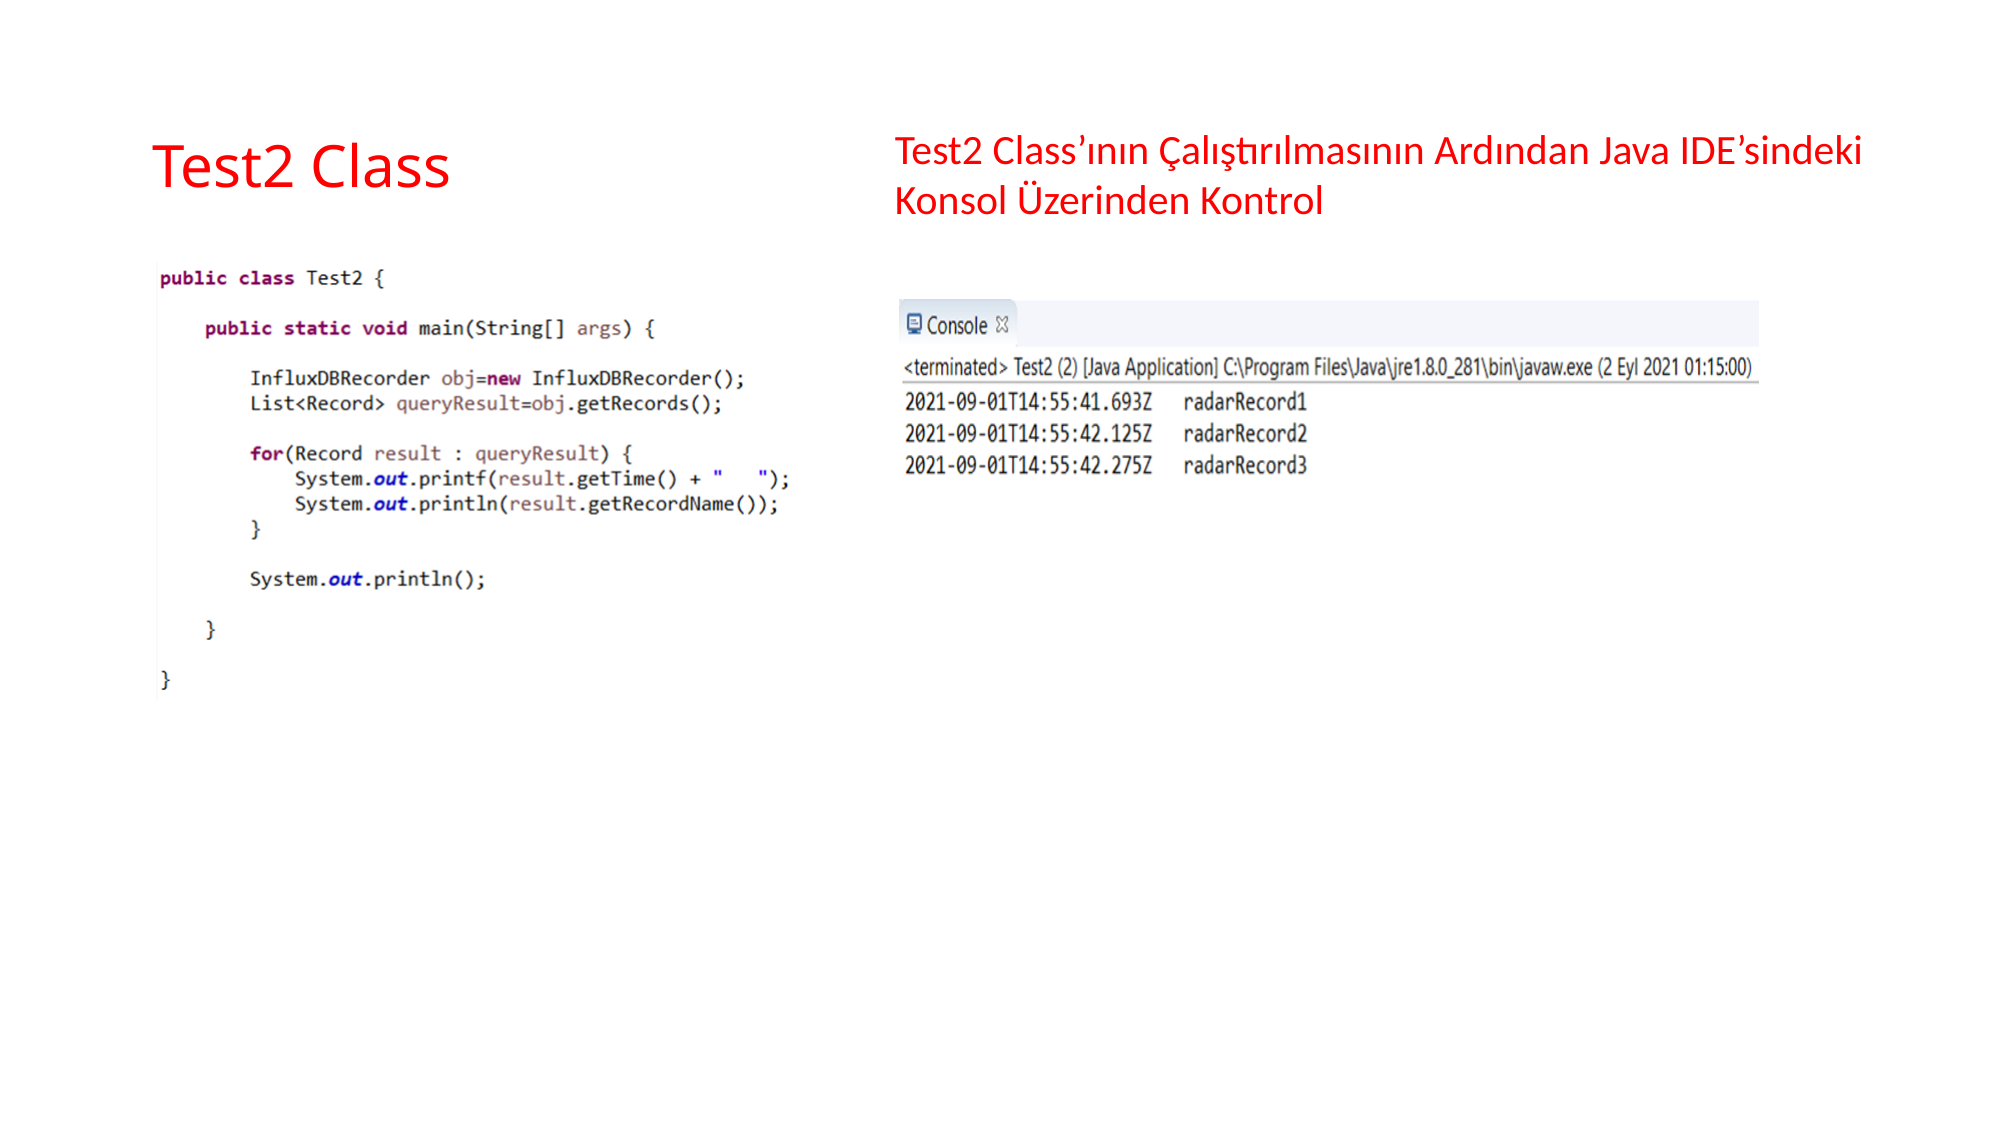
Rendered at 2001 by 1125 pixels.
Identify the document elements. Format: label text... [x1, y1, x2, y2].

text_box Test2 Class’ının Çalıştırılmasının Ardından Java IDE’sindeki Konsol Üzerinden Kontrol [879, 115, 1880, 231]
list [156, 262, 796, 701]
picture [899, 299, 1759, 491]
title Test2 Class [137, 59, 1863, 278]
